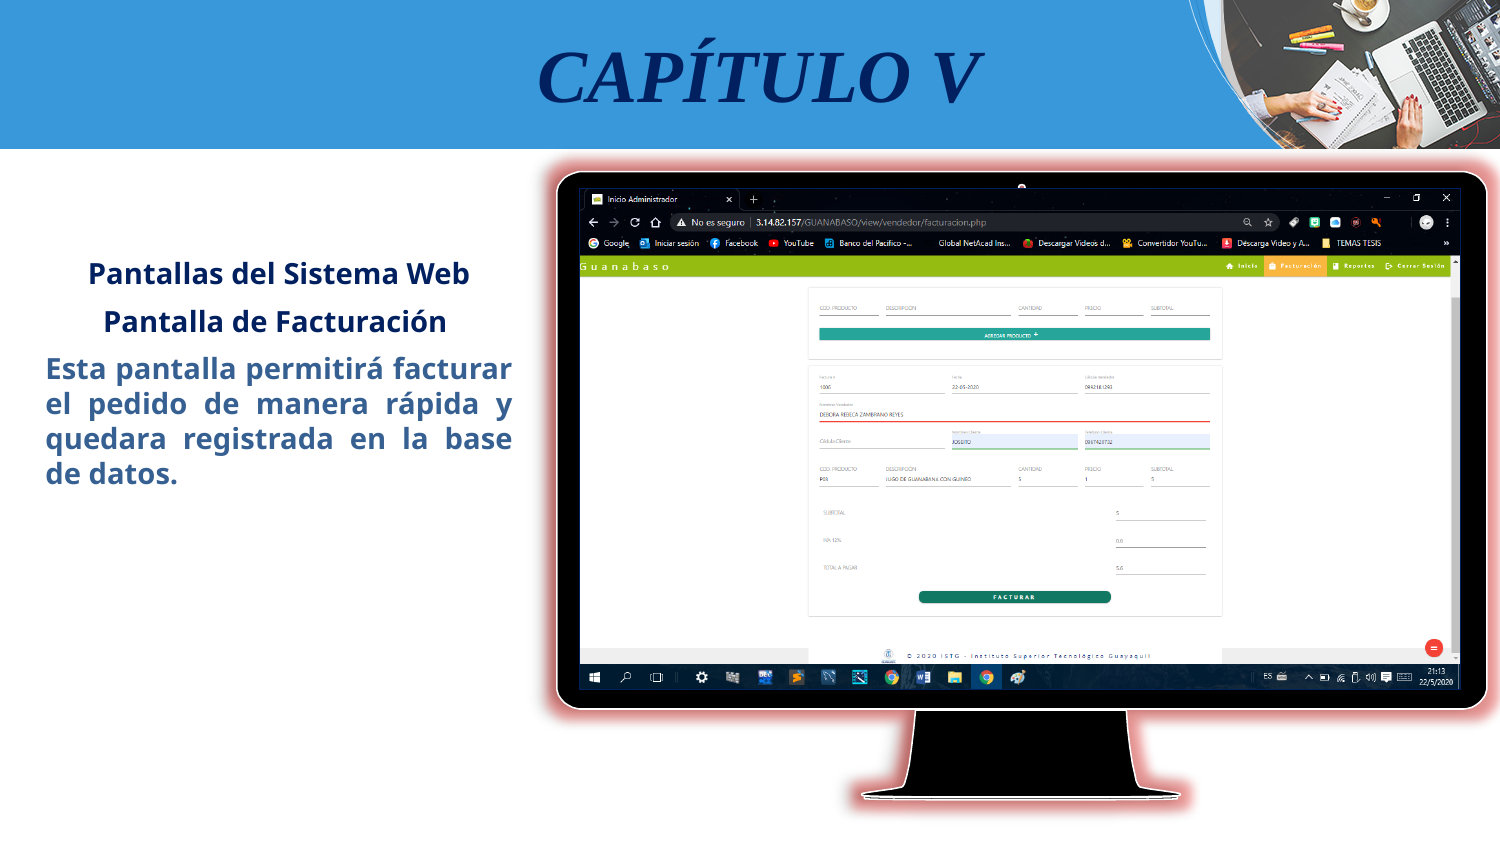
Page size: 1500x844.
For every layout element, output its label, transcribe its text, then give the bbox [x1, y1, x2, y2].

picture [0, 146, 1500, 844]
text_box [556, 171, 1487, 800]
title CAPÍTULO V [0, 0, 1500, 146]
picture [579, 188, 1462, 690]
text_box Pantallas del Sistema Web Pantalla de Facturación Esta pantalla permitirá facturar el pedido de manera rápida y quedara registrada en la base de datos. [17, 240, 529, 638]
